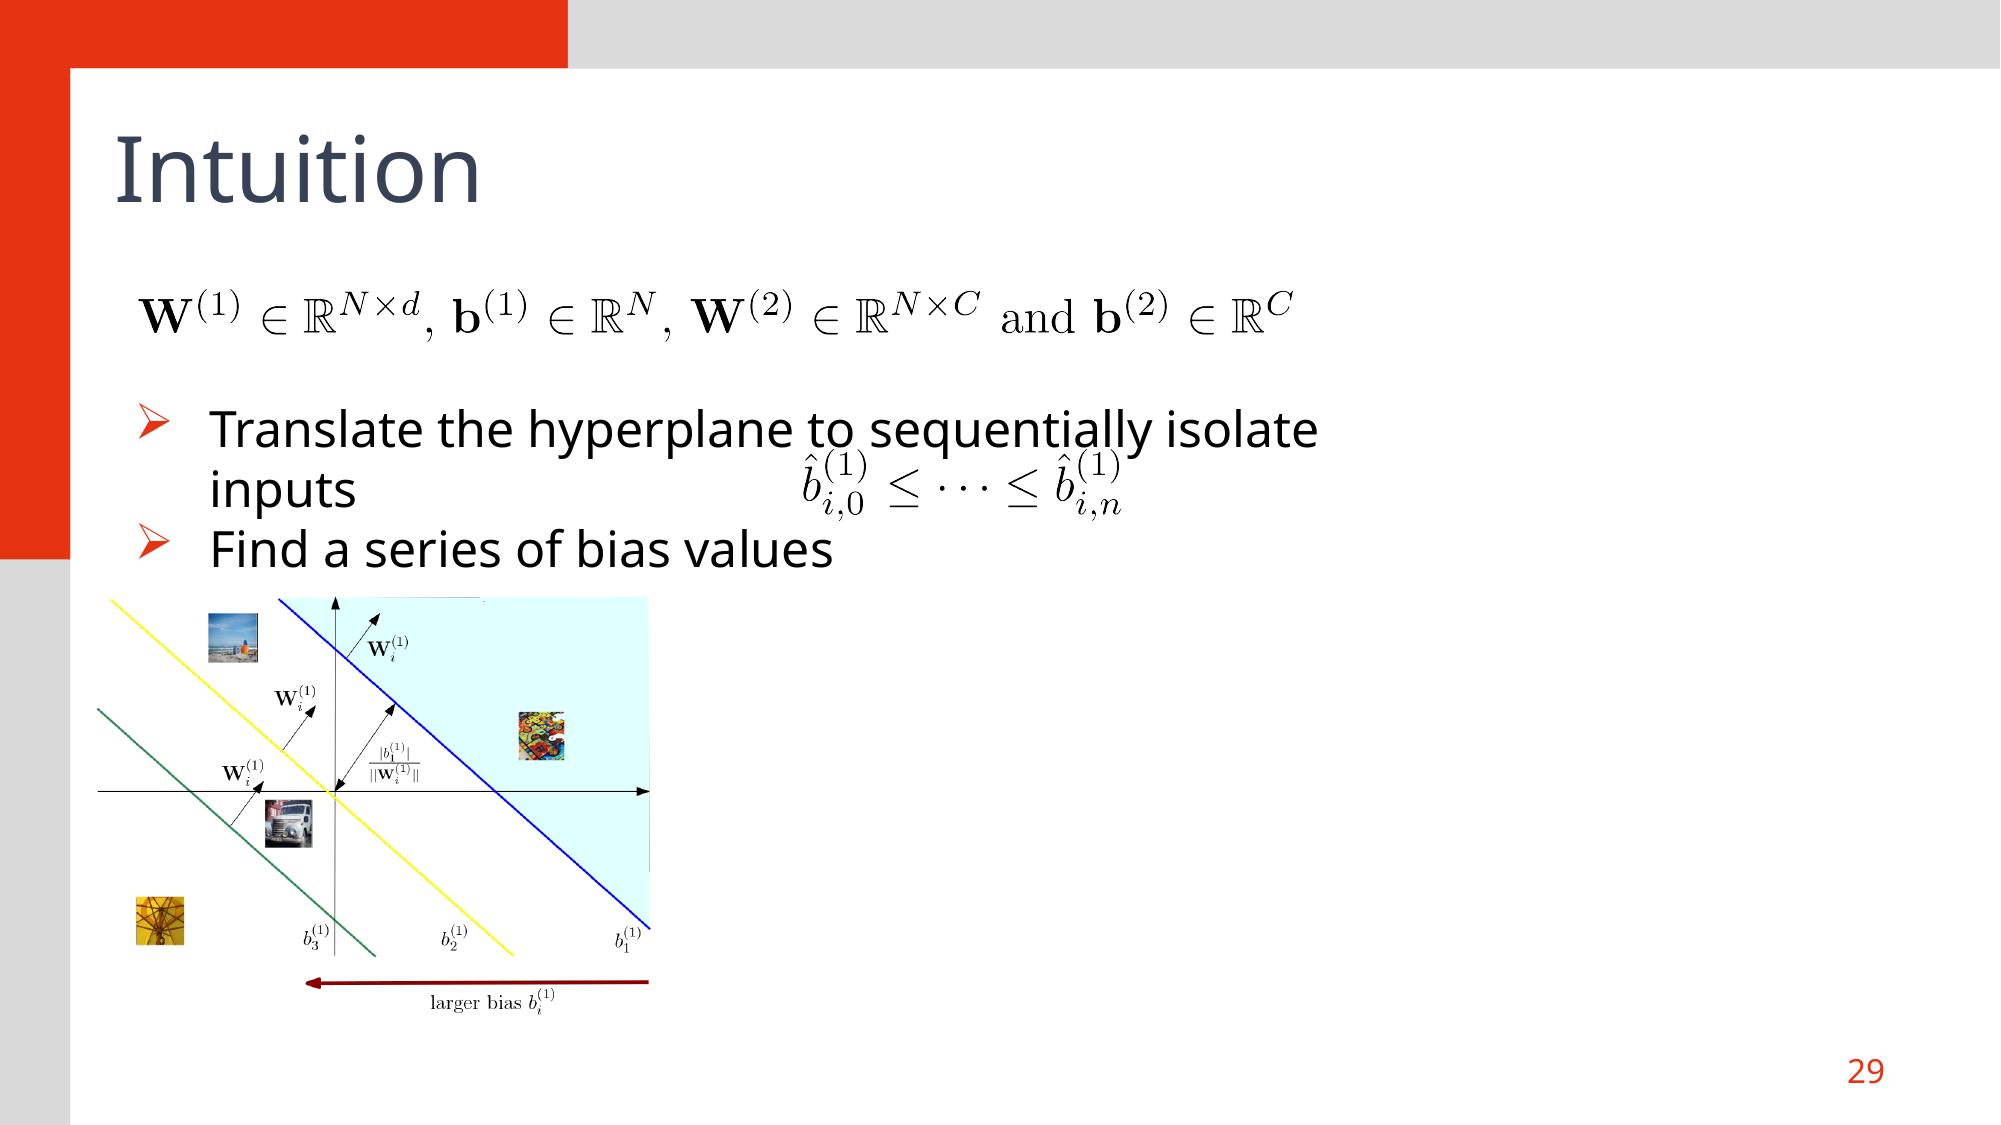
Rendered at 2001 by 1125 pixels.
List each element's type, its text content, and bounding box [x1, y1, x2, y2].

picture [95, 596, 652, 1016]
text_box Translate the hyperplane to sequentially isolate inputs Find a series of bias values [44, 390, 1496, 586]
title Intuition [99, 72, 1900, 261]
picture [803, 449, 1121, 522]
picture [138, 288, 1293, 342]
slide_number 29 [1433, 1042, 1900, 1103]
